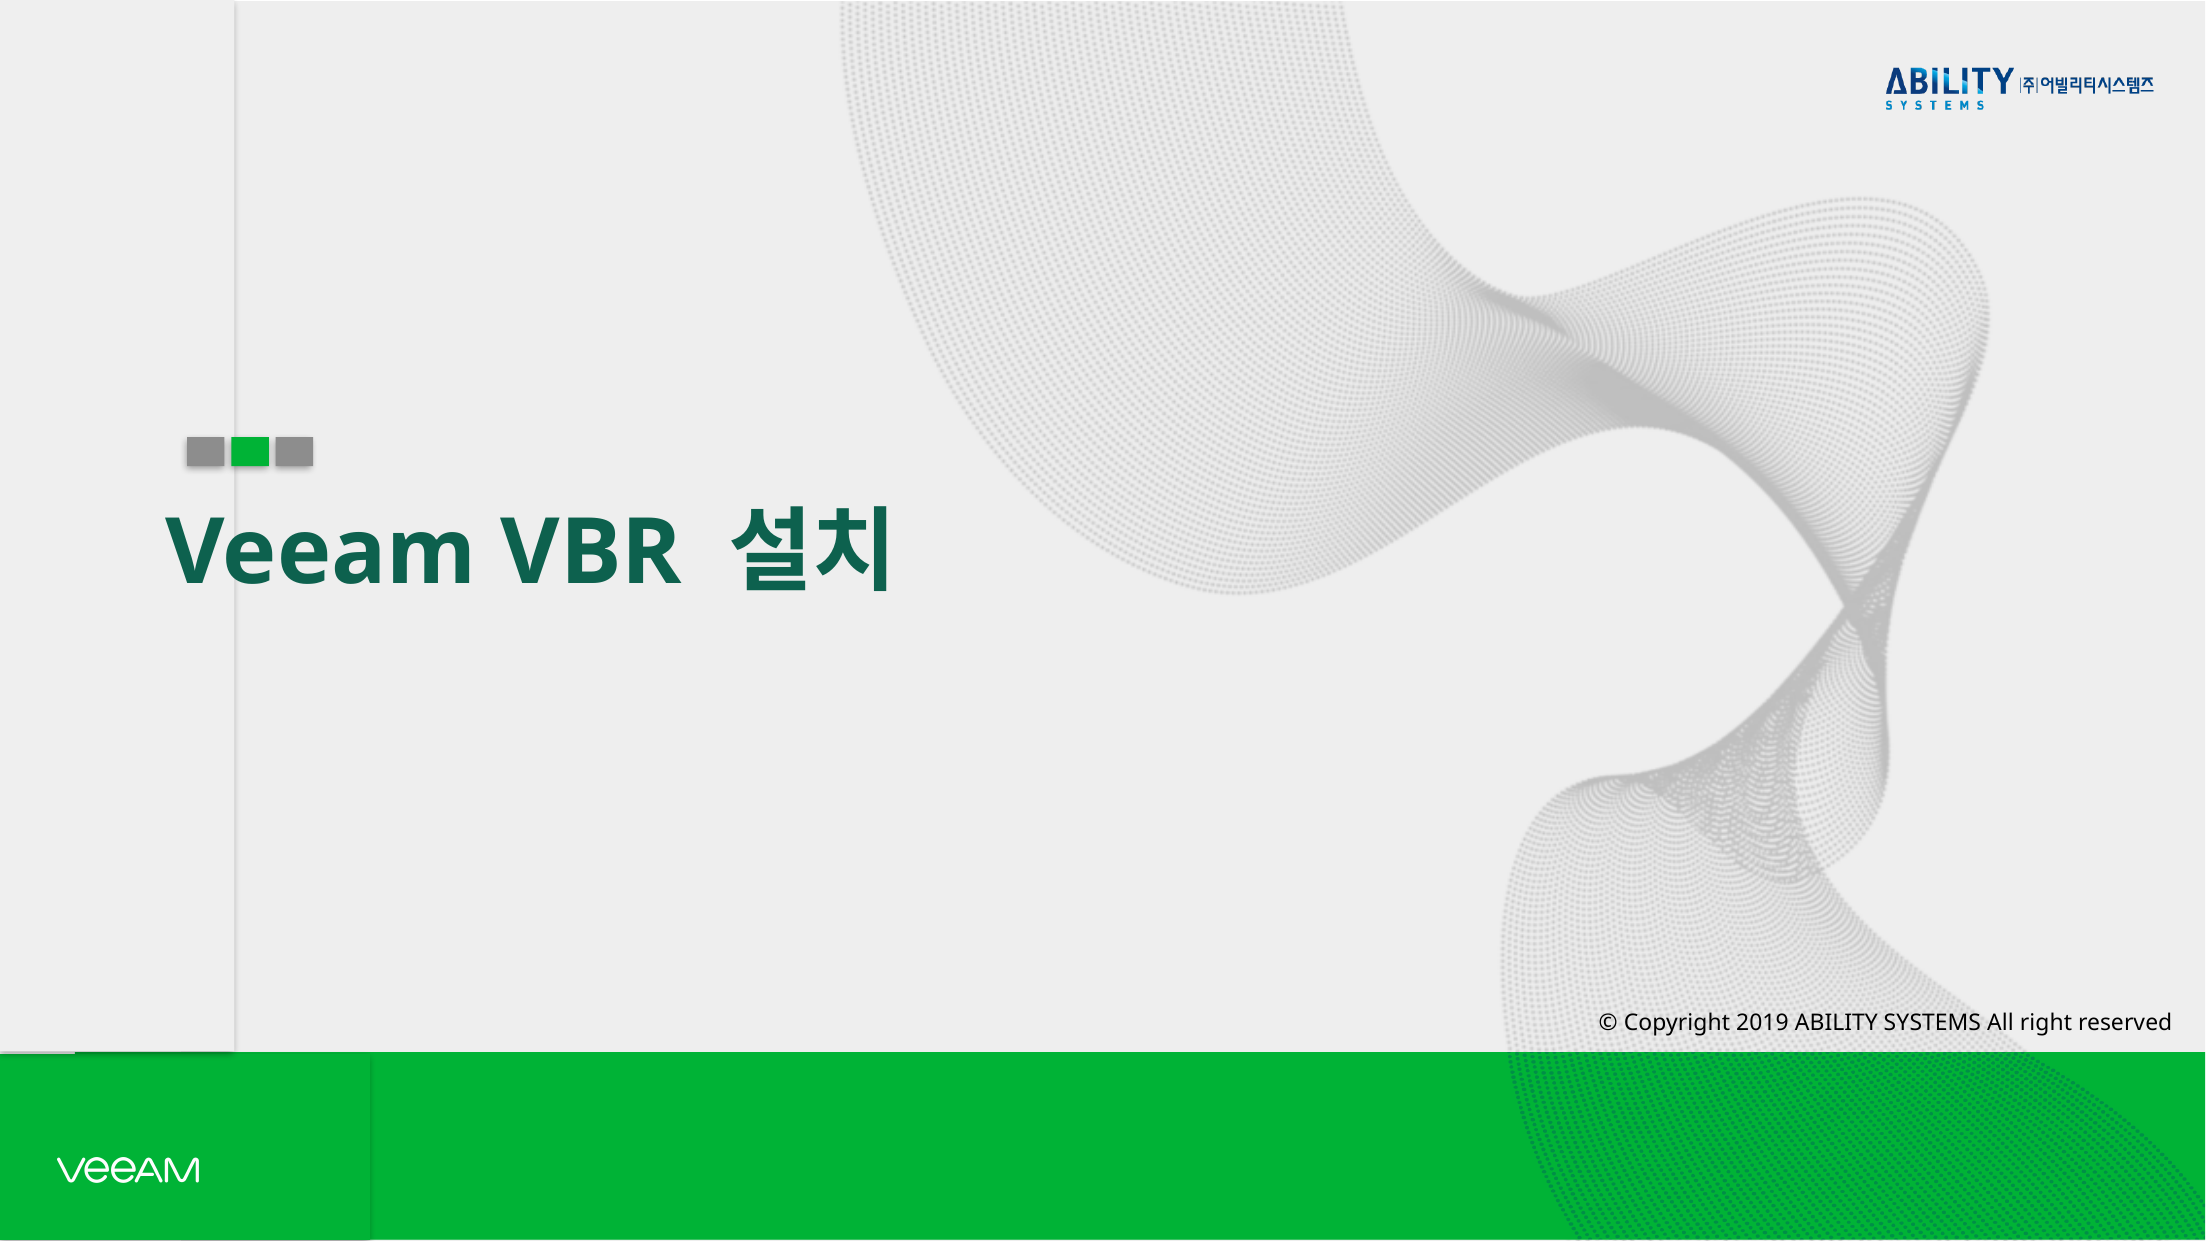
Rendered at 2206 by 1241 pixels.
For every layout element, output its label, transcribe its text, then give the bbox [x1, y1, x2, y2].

text_box Veeam VBR 설치 [150, 484, 913, 609]
picture [74, 1052, 2206, 1240]
picture [57, 1157, 199, 1183]
picture [1876, 59, 2163, 117]
